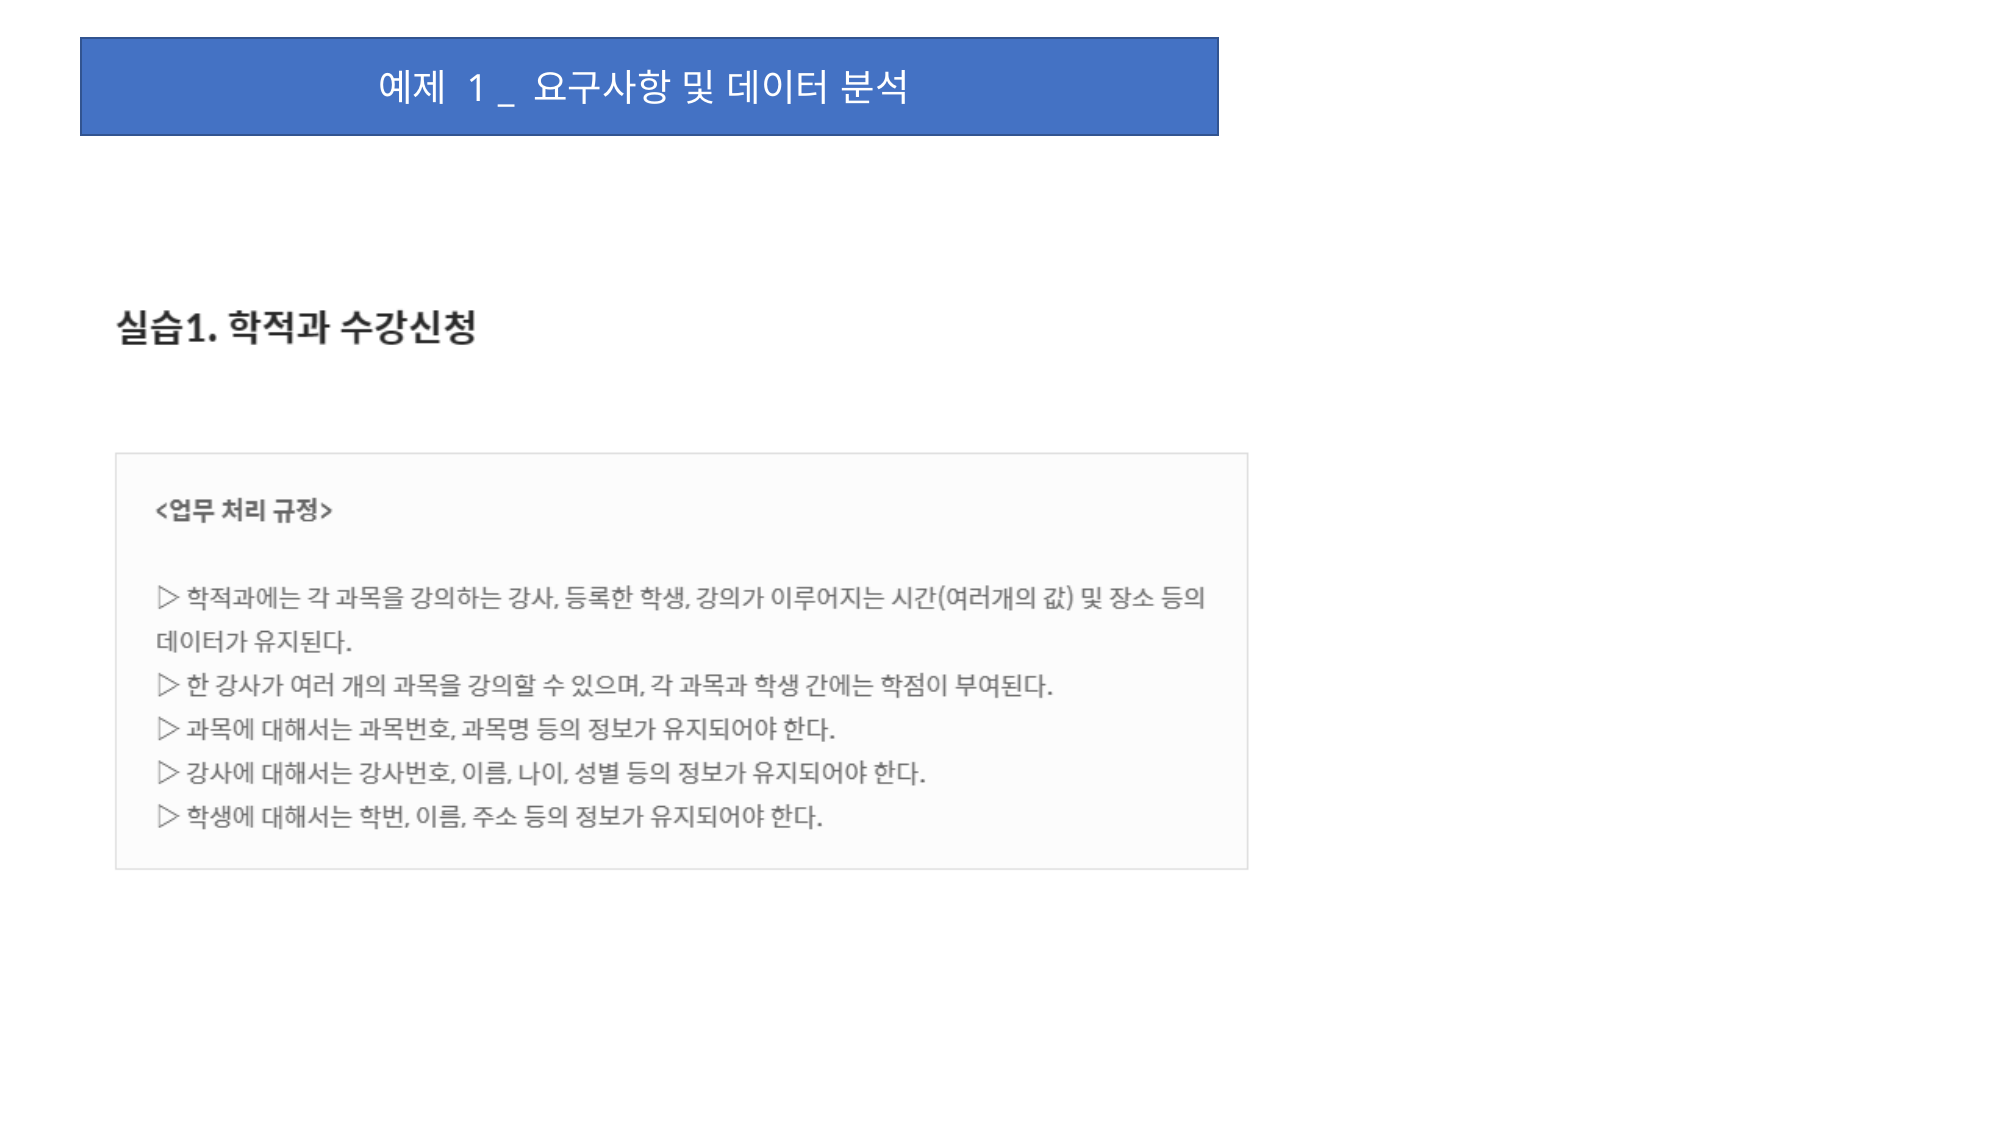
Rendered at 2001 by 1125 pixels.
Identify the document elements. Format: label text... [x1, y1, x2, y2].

text_box 예제 1 _ 요구사항 및 데이터 분석 [80, 37, 1219, 136]
picture [80, 295, 1280, 892]
